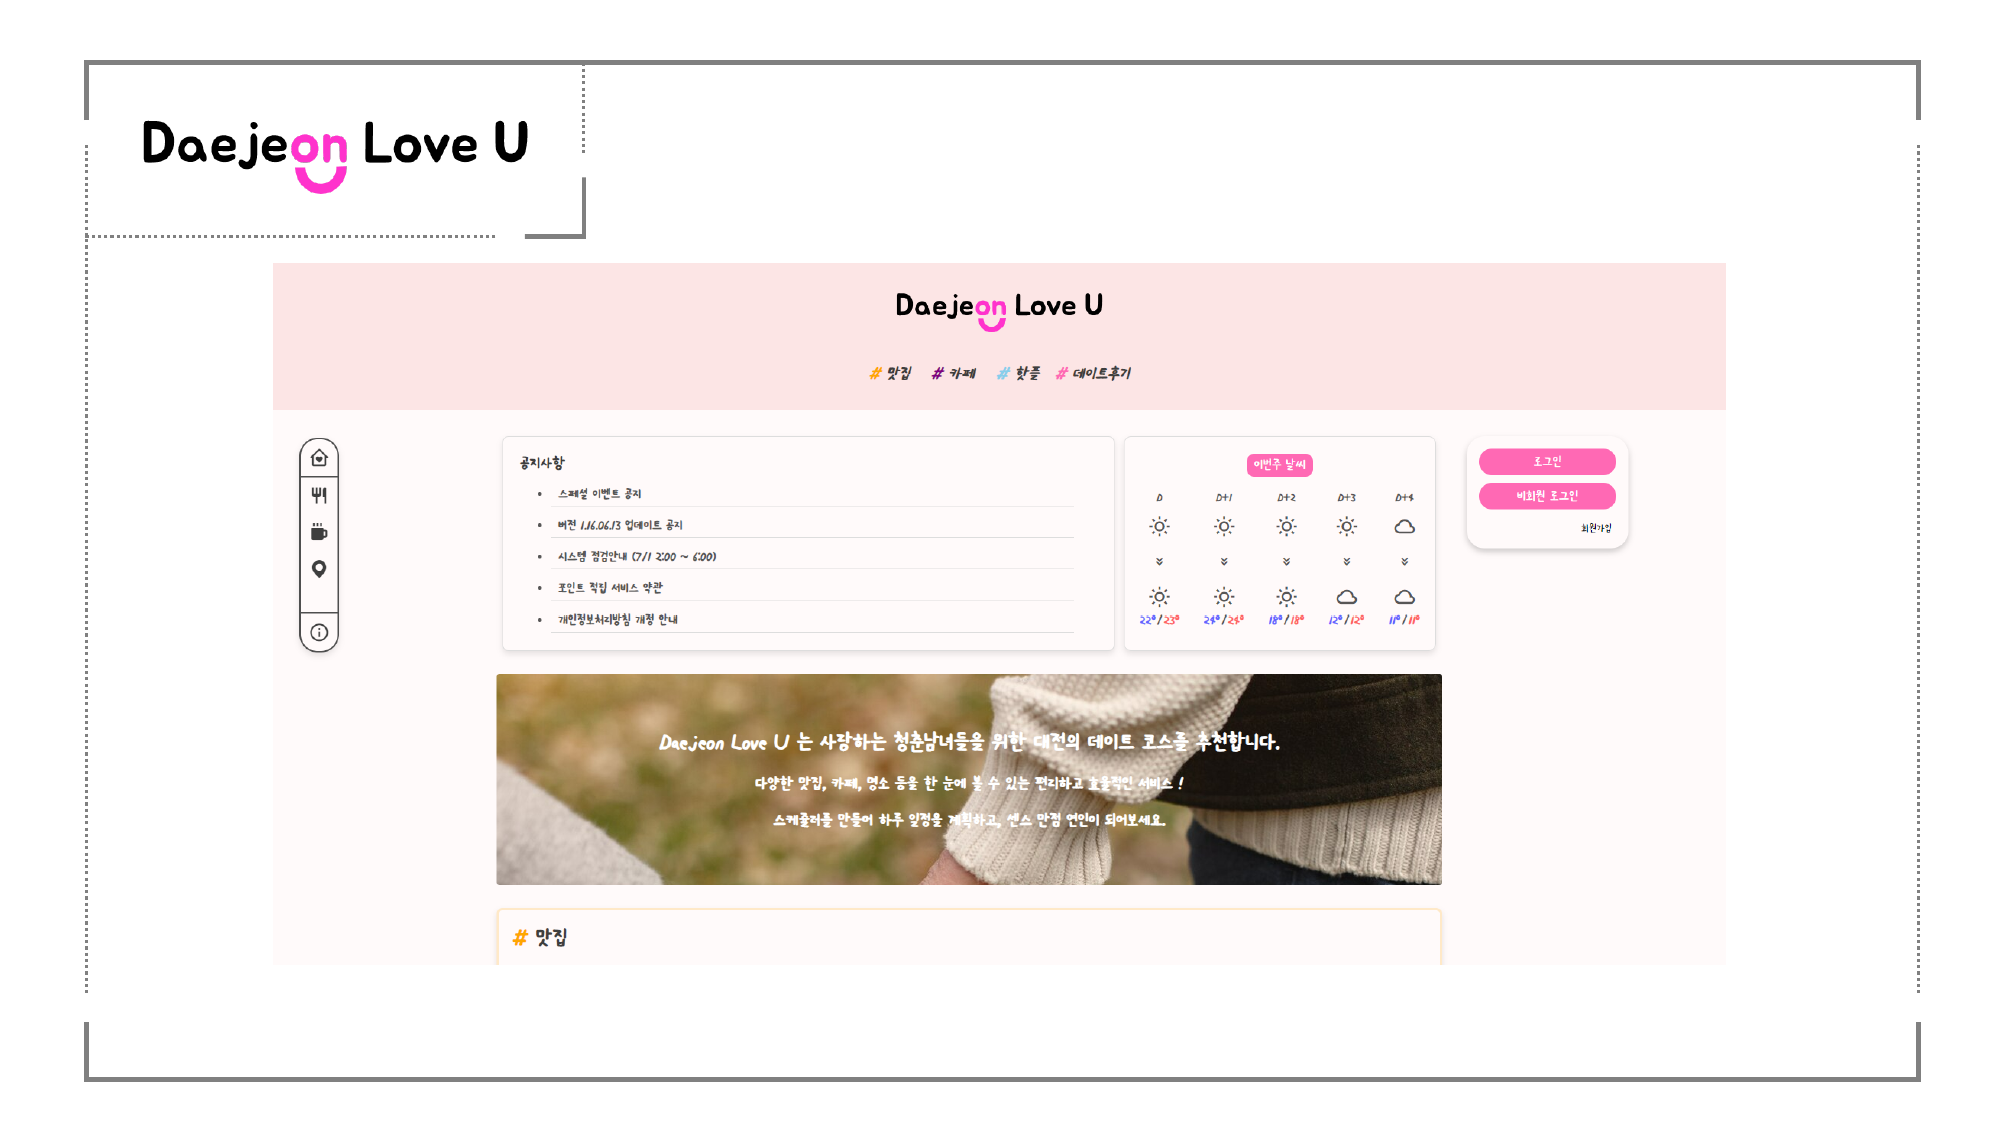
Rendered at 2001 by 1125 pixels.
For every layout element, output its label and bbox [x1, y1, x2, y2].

picture [106, 90, 564, 212]
text_box [584, 62, 1919, 121]
text_box [86, 1022, 1919, 1080]
picture [273, 263, 1726, 965]
text_box [86, 62, 583, 121]
